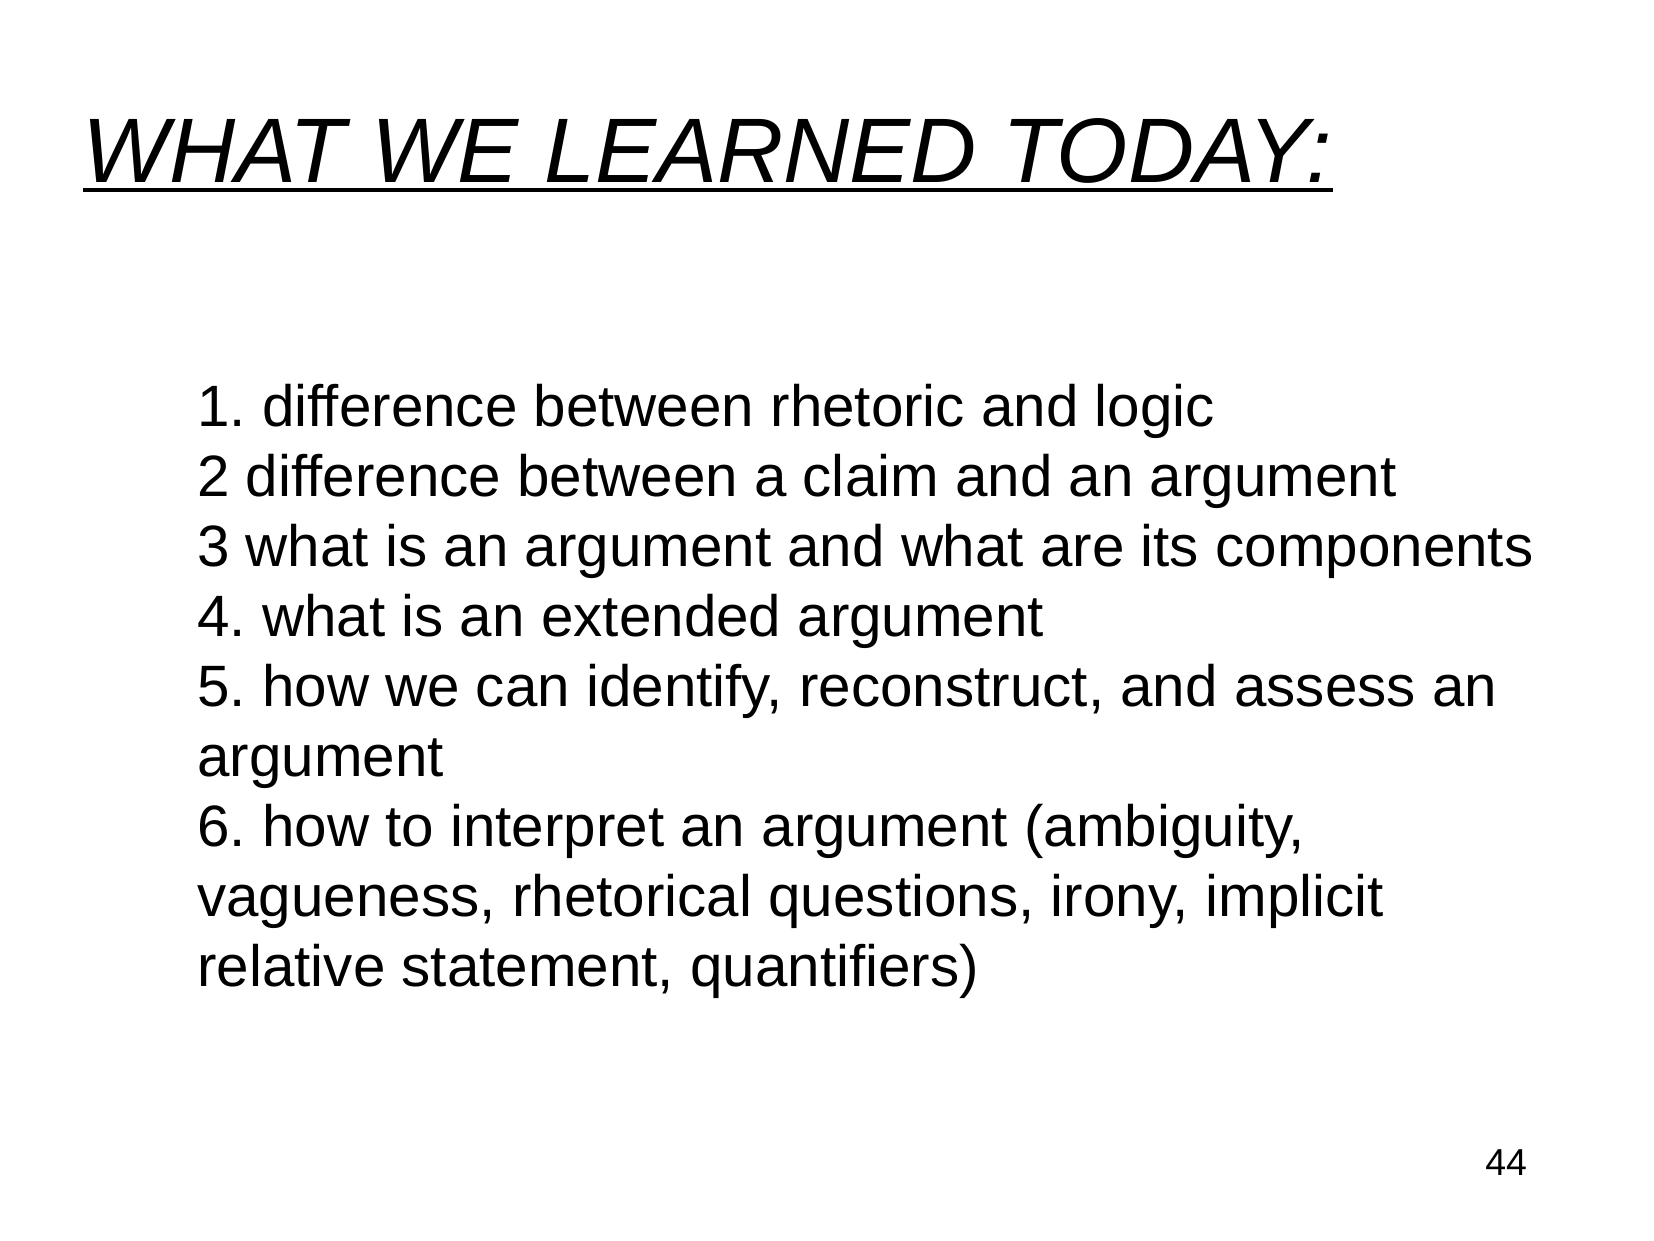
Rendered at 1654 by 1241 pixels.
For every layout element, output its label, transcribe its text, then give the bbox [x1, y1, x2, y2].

text_box 1. difference between rhetoric and logic 2 difference between a claim and an argument 3 what is an argument and what are its components 4. what is an extended argument 5. how we can identify, reconstruct, and assess an argument 6. how to interpret an argument (ambiguity, vagueness, rhetorical questions, irony, implicit relative statement, quantifiers) [182, 360, 1571, 1006]
title WHAT WE LEARNED TODAY: [82, 49, 1571, 257]
text_box 44 [1470, 1130, 1654, 1190]
